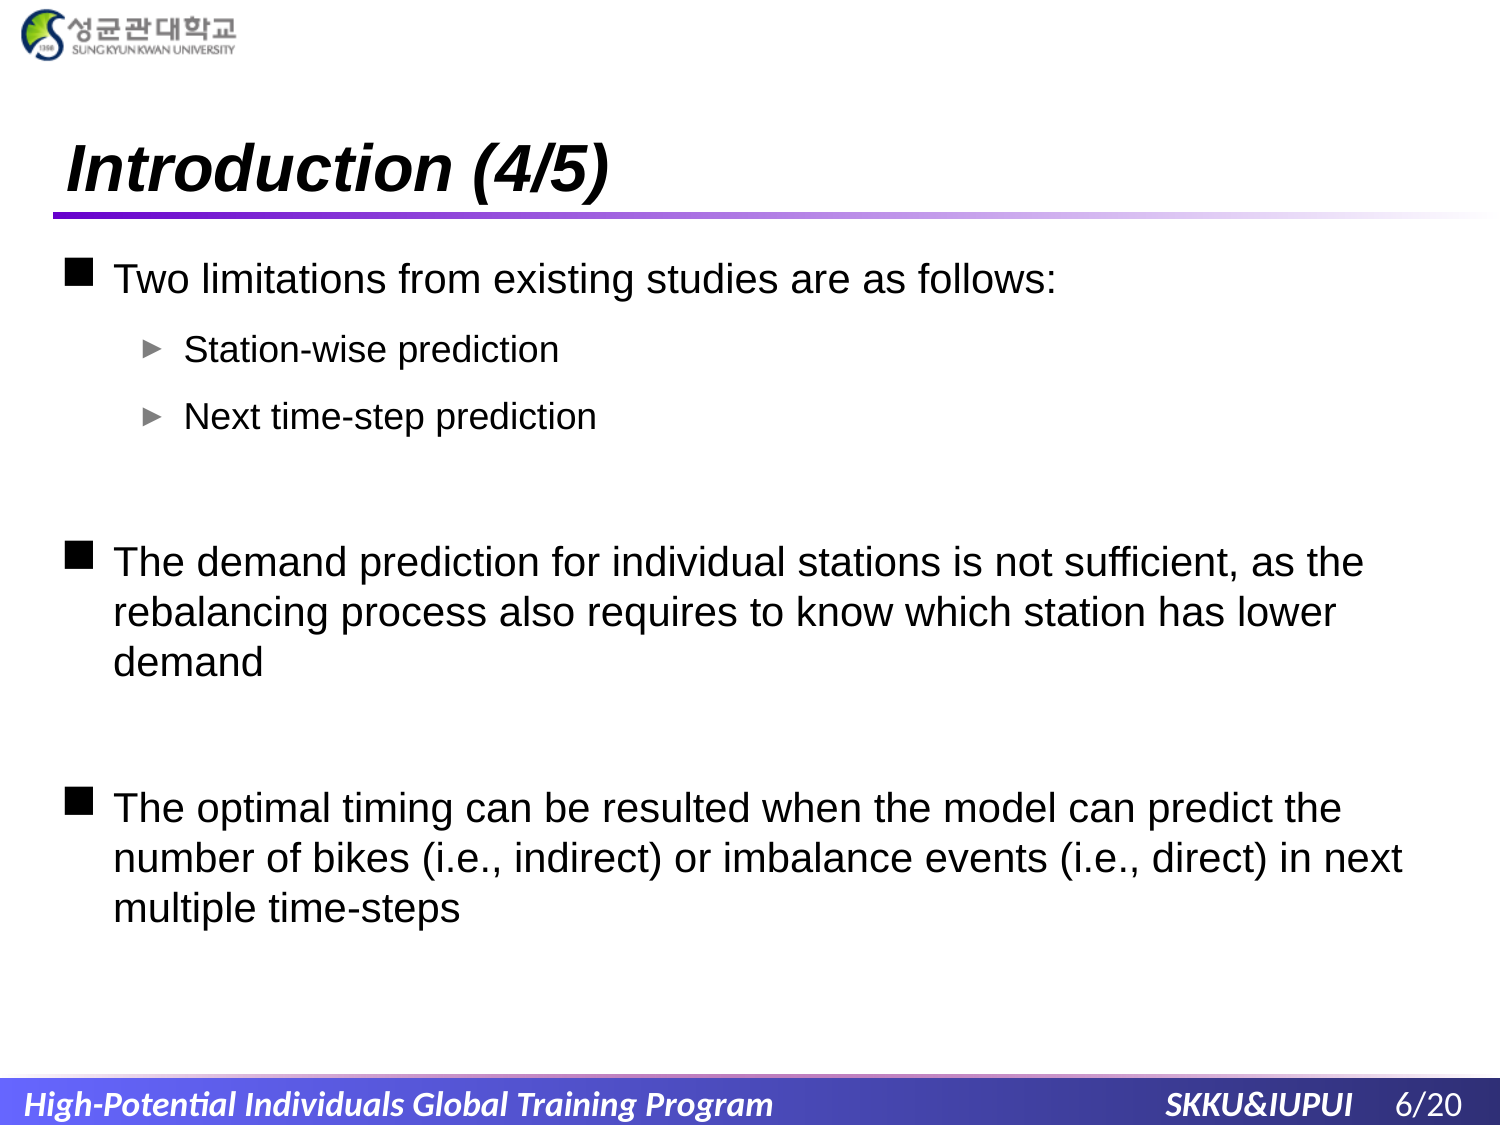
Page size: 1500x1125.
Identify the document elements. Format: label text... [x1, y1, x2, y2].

picture [0, 0, 254, 65]
title Introduction (4/5) [50, 24, 1463, 213]
list Two limitations from existing studies are as follows: Station-wise prediction Next time-step prediction The demand prediction for individual stations is not sufficient, as the rebalancing process also requires to know which station has lower demand The optimal timing can be resulted when the model can predict the number of bikes (i.e., indirect) or imbalance events (i.e., direct) in next multiple time-steps [49, 243, 1448, 1036]
